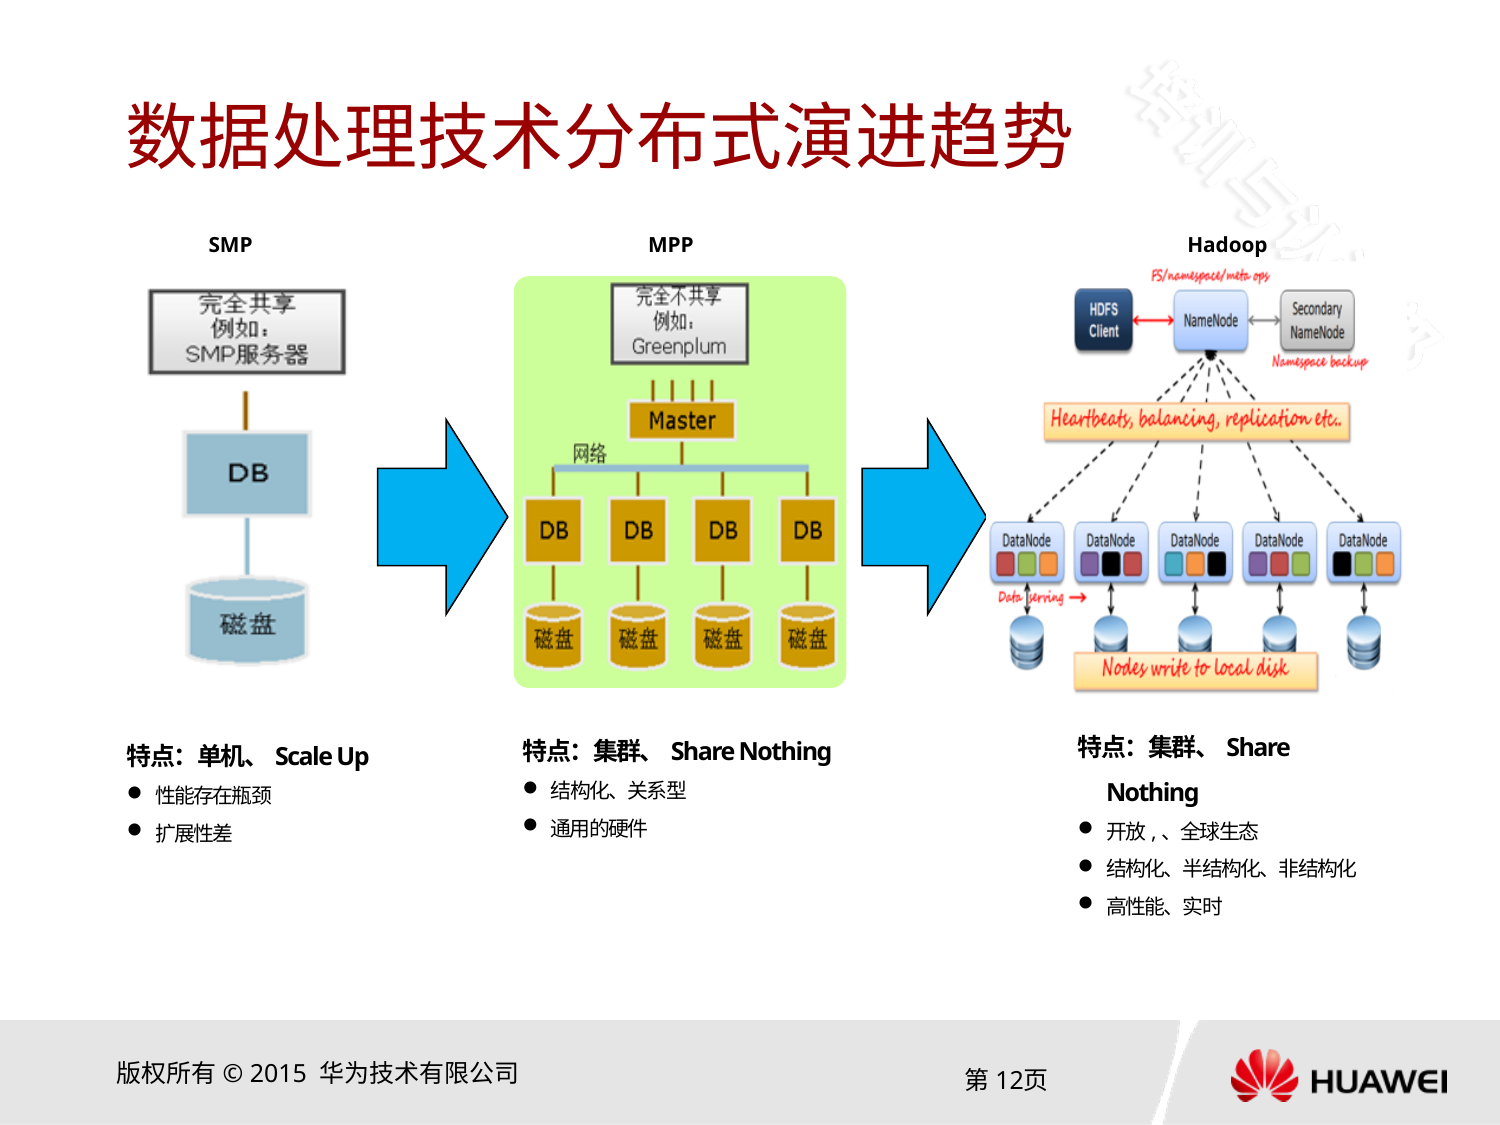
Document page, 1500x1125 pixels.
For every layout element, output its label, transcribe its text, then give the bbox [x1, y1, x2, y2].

title 数据处理技术分布式演进趋势 [111, 63, 1378, 207]
text_box 特点：单机、Scale Up 性能存在瓶颈 扩展性差 [112, 718, 446, 853]
picture [513, 275, 847, 689]
picture [132, 273, 355, 680]
picture [985, 0, 1500, 697]
text_box SMP [171, 225, 290, 263]
picture [0, 1020, 1500, 1125]
text_box [377, 419, 508, 615]
text_box 特点：集群、Share Nothing 开放,、全球生态 结构化、半结构化、非结构化 高性能、实时 [1063, 708, 1401, 926]
text_box MPP [602, 225, 740, 263]
text_box Hadoop [1133, 225, 1322, 259]
text_box 特点：集群、Share Nothing 结构化、关系型 通用的硬件 [507, 713, 859, 848]
text_box [862, 419, 980, 615]
